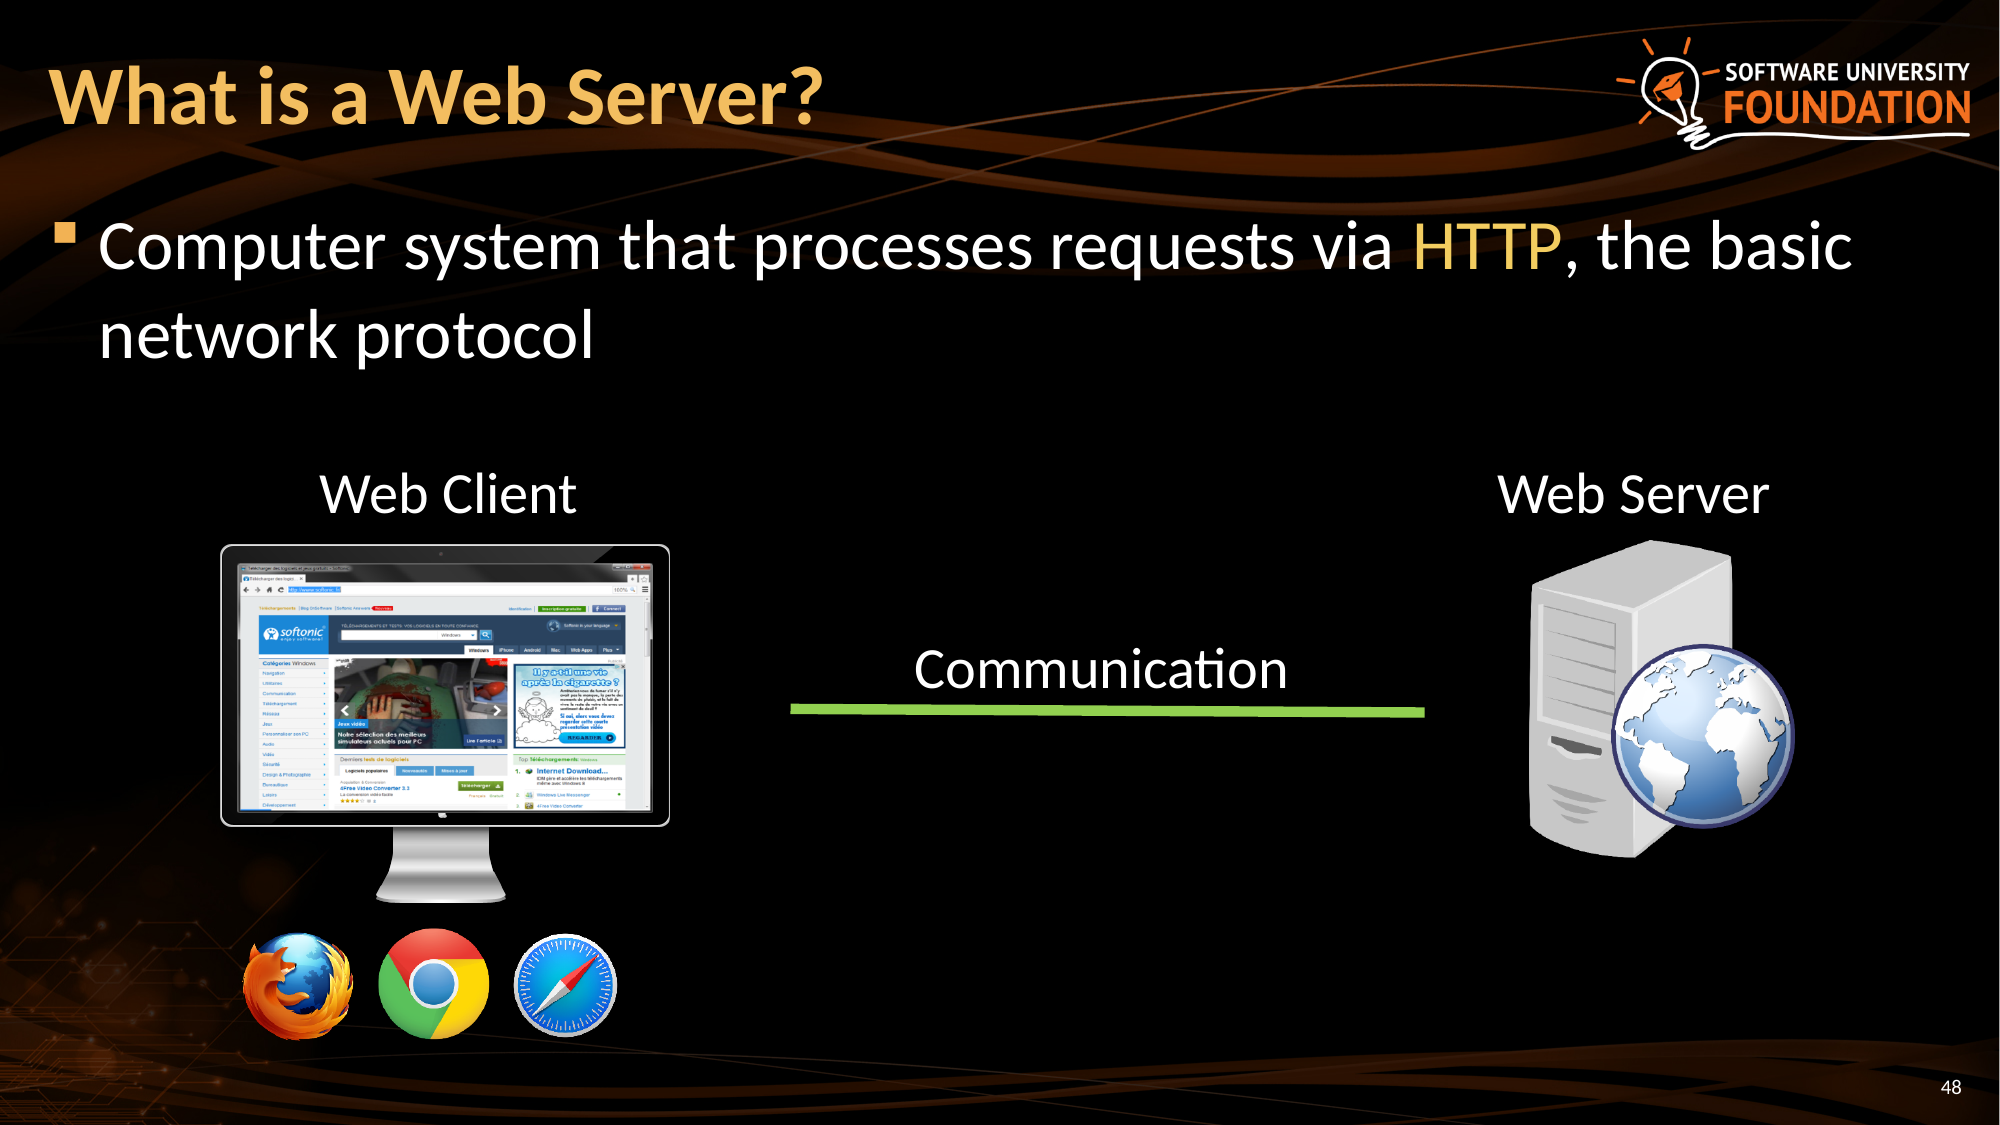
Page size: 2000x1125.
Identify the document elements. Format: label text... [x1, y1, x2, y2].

picture [0, 0, 2000, 1125]
list Computer system that processes requests via HTTP, the basic network protocol [31, 188, 1968, 1103]
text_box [790, 708, 1425, 713]
text_box Web Client [305, 447, 618, 533]
title What is a Web Server? [30, 6, 1602, 189]
text_box Communication [899, 623, 1316, 708]
text_box Web Server [1482, 447, 1795, 533]
